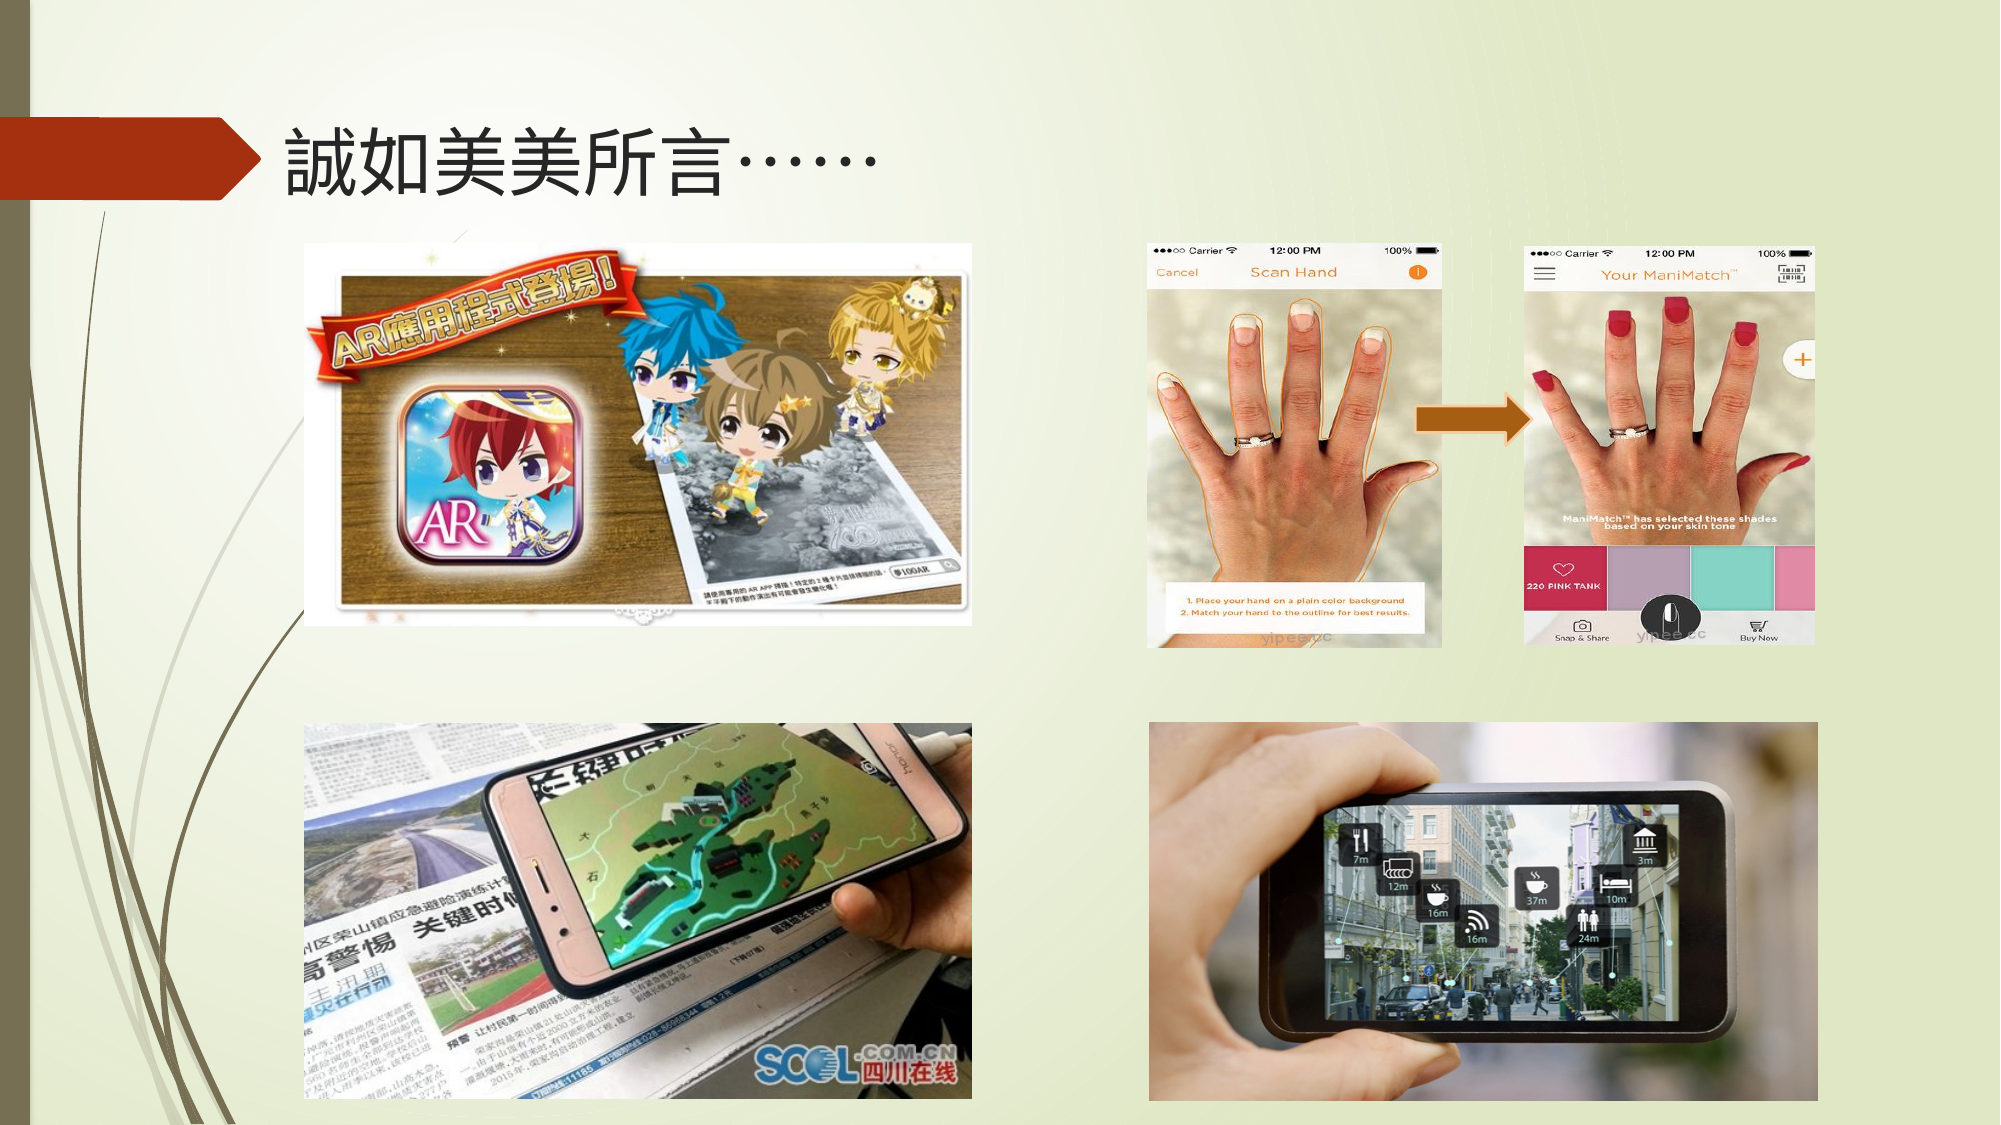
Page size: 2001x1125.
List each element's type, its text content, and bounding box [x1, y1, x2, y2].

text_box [303, 243, 972, 665]
picture [1149, 722, 1818, 1101]
picture [303, 723, 972, 1099]
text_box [1146, 243, 1815, 649]
title 誠如美美所言…… [269, 108, 1731, 319]
